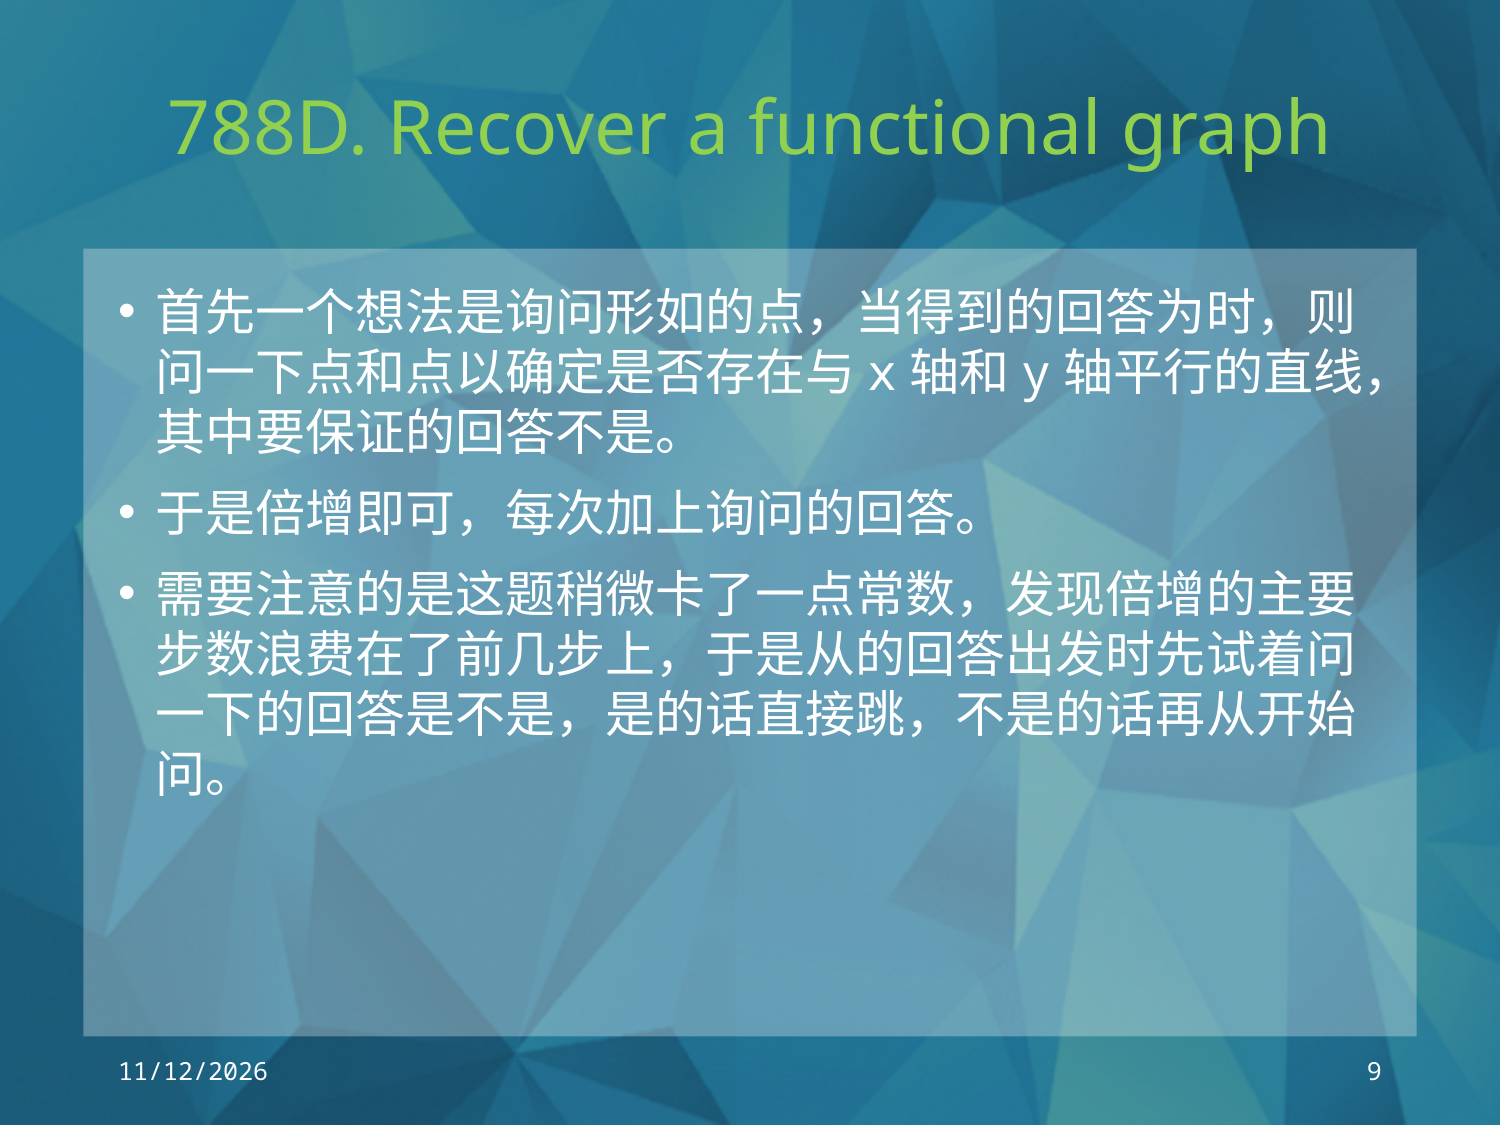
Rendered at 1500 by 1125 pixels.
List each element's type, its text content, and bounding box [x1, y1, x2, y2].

picture [0, 0, 1500, 1125]
slide_number 9 [1059, 1042, 1397, 1103]
title 788D. Recover a functional graph [103, 59, 1397, 190]
title 627F. Island Puzzle [83, 248, 1417, 1037]
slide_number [103, 1042, 441, 1103]
